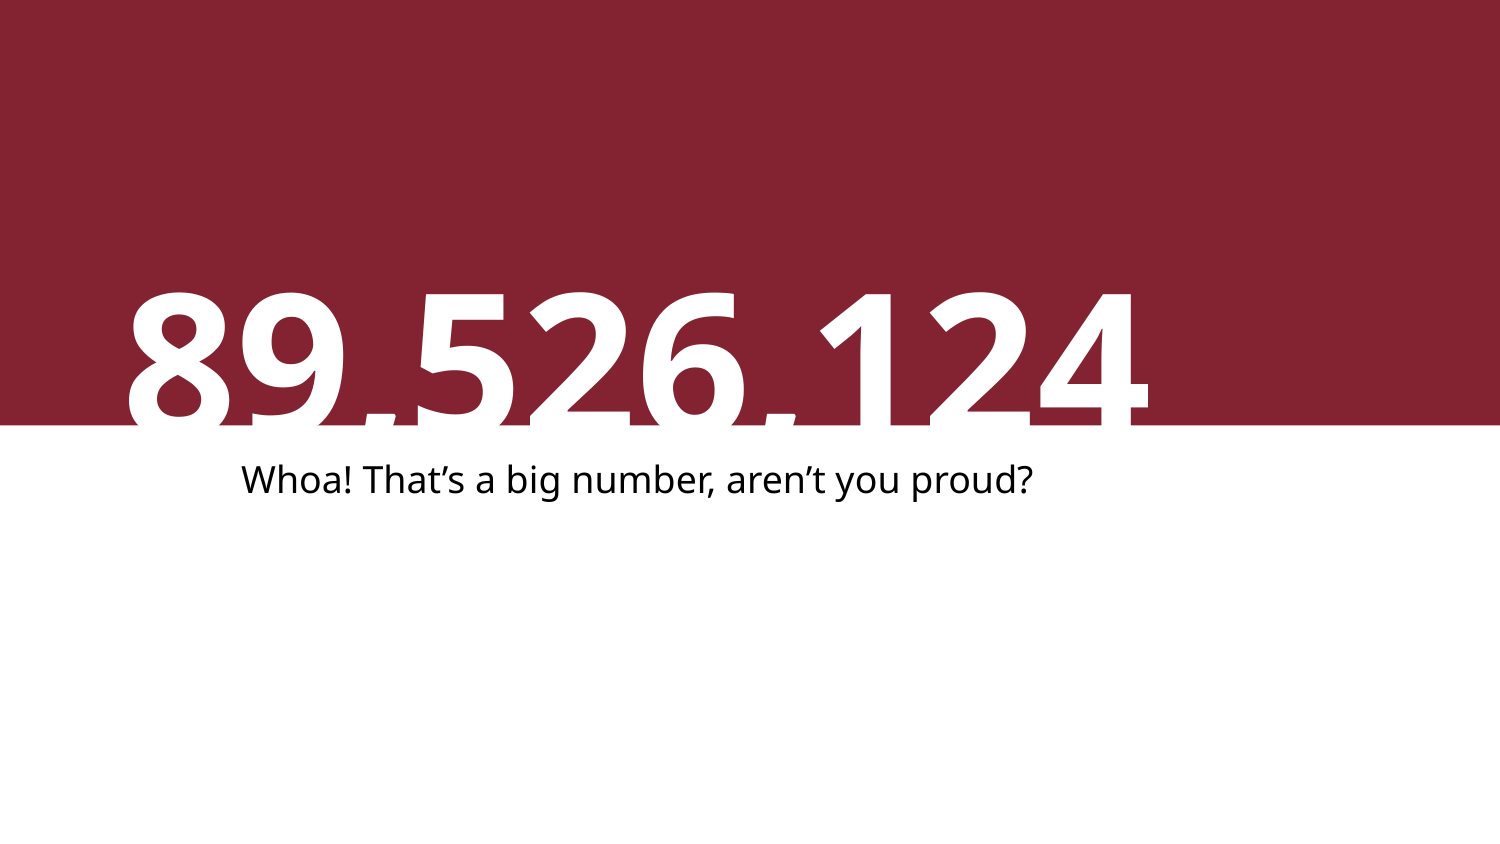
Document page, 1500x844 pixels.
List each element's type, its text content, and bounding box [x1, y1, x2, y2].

title 89,526,124 [0, 222, 1275, 413]
subtitle Whoa! That’s a big number, aren’t you proud? [0, 440, 1275, 570]
